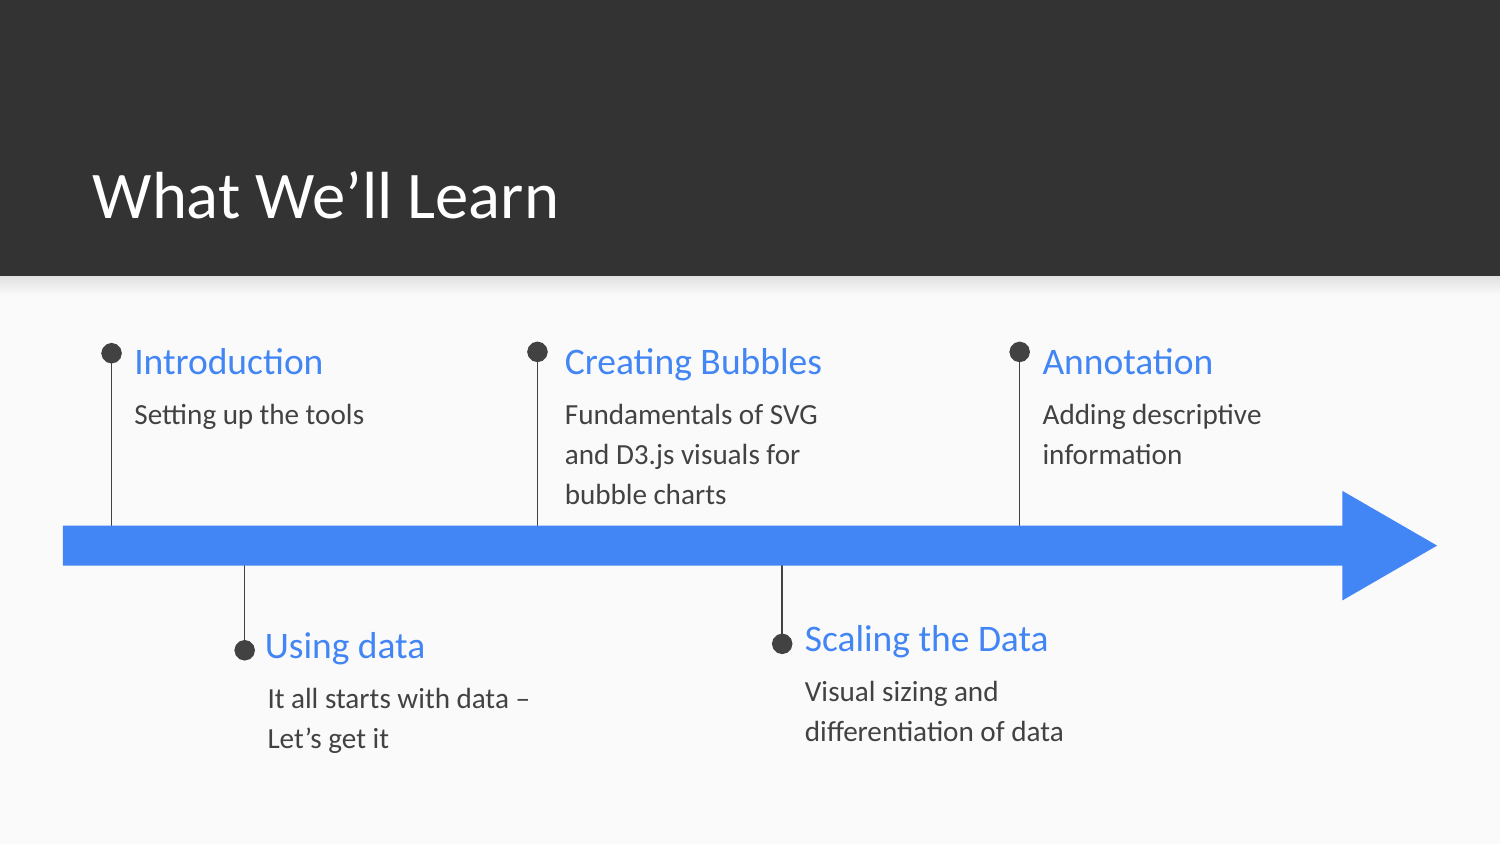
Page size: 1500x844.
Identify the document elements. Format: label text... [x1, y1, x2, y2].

title Annotation [1027, 327, 1325, 375]
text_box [62, 490, 1438, 601]
title Introduction [119, 327, 417, 375]
title Using data [249, 611, 632, 676]
title What We’ll Learn [77, 121, 1427, 248]
title Creating Bubbles [549, 327, 848, 375]
list Fundamentals of SVG and D3.js visuals for bubble charts [549, 375, 848, 470]
list Setting up the tools [119, 375, 417, 470]
list Adding descriptive information [1027, 375, 1325, 470]
title Scaling the Data [789, 610, 1088, 651]
list It all starts with data – Let’s get it [252, 658, 550, 754]
list Visual sizing and differentiation of data [789, 651, 1088, 747]
